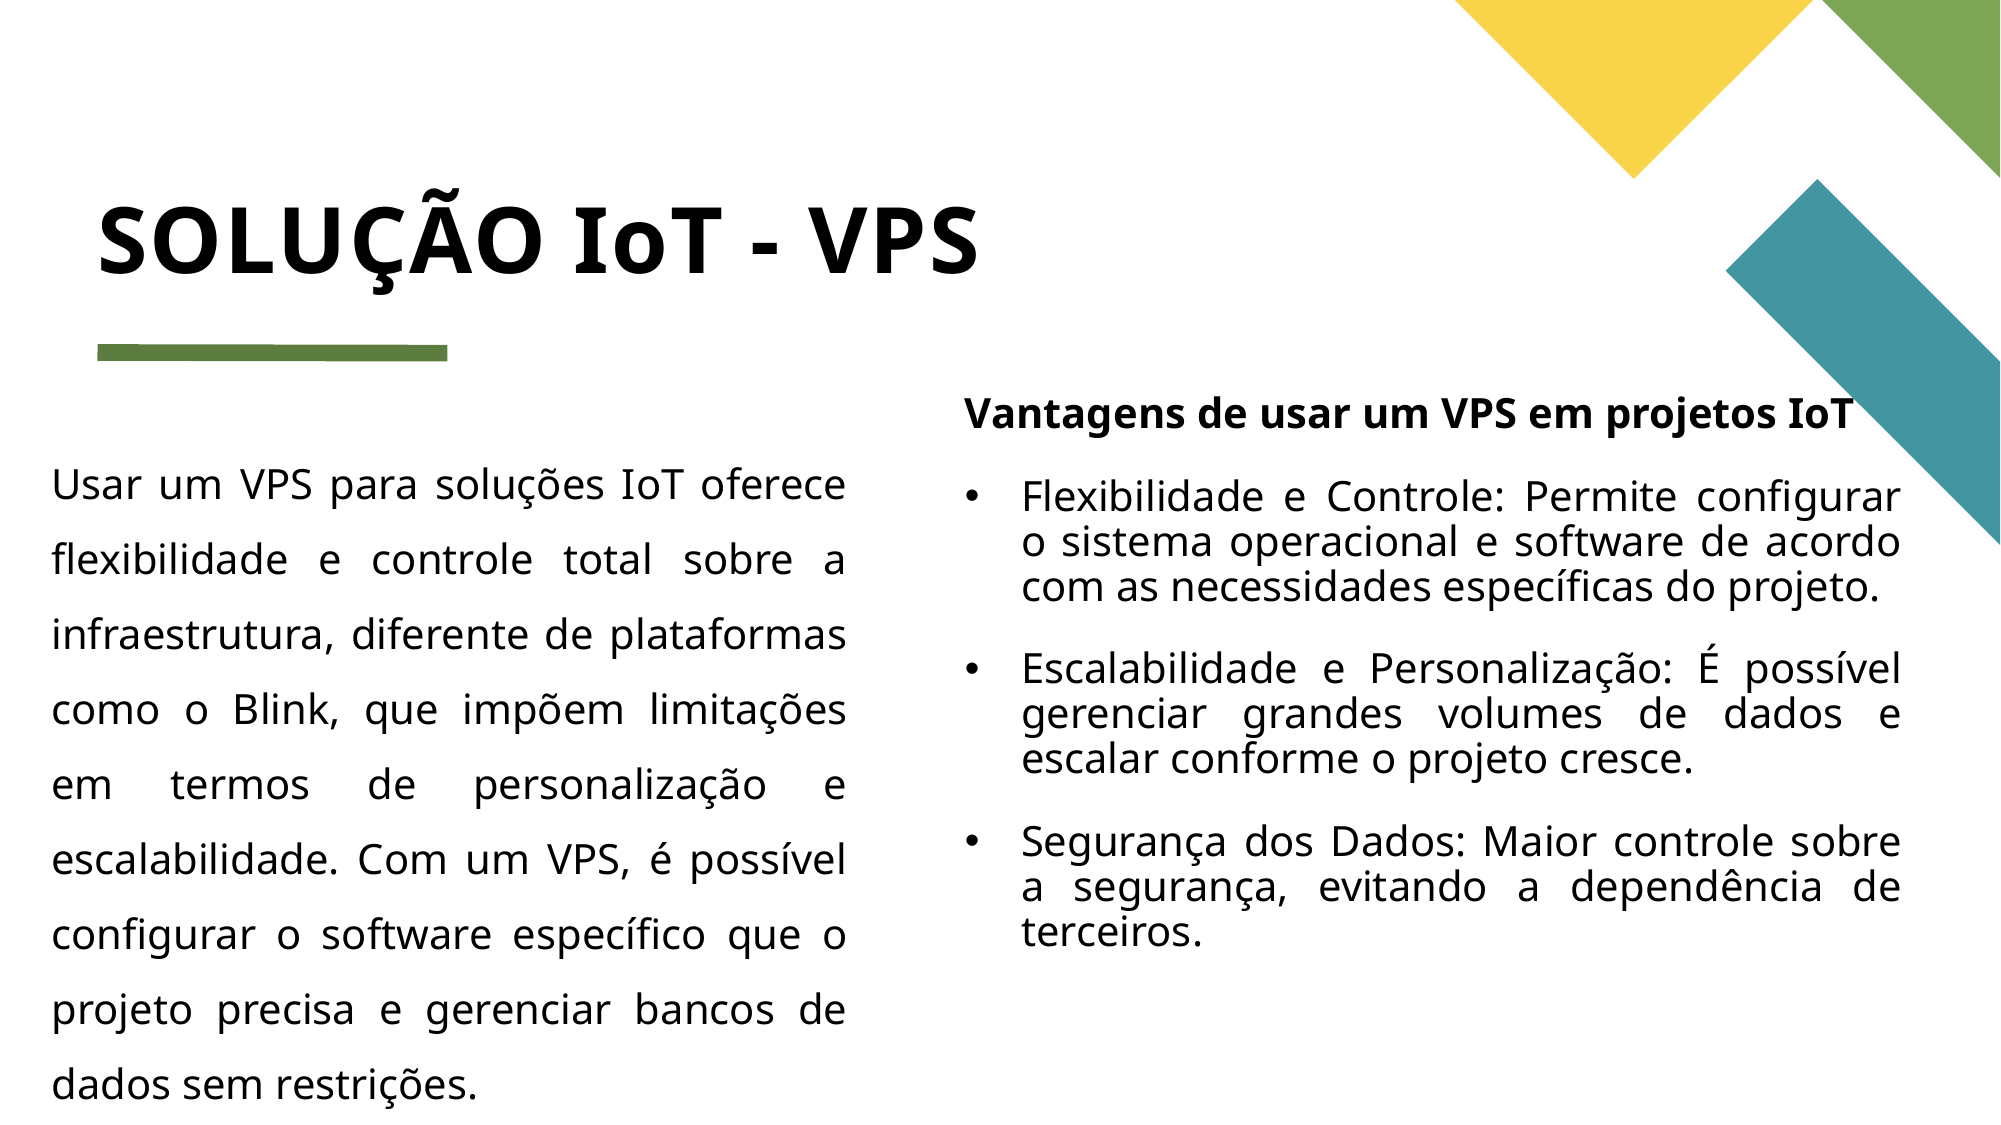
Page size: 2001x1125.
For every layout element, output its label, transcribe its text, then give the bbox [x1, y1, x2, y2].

list Usar um VPS para soluções IoT oferece flexibilidade e controle total sobre a infraestrutura, diferente de plataformas como o Blink, que impõem limitações em termos de personalização e escalabilidade. Com um VPS, é possível configurar o software específico que o projeto precisa e gerenciar bancos de dados sem restrições. [51, 425, 848, 1016]
list Vantagens de usar um VPS em projetos IoT Flexibilidade e Controle: Permite configurar o sistema operacional e software de acordo com as necessidades específicas do projeto. Escalabilidade e Personalização: É possível gerenciar grandes volumes de dados e escalar conforme o projeto cresce. Segurança dos Dados: Maior controle sobre a segurança, evitando a dependência de terceiros. [964, 385, 1903, 976]
title SOLUÇÃO IoT - VPS [97, 45, 1702, 291]
